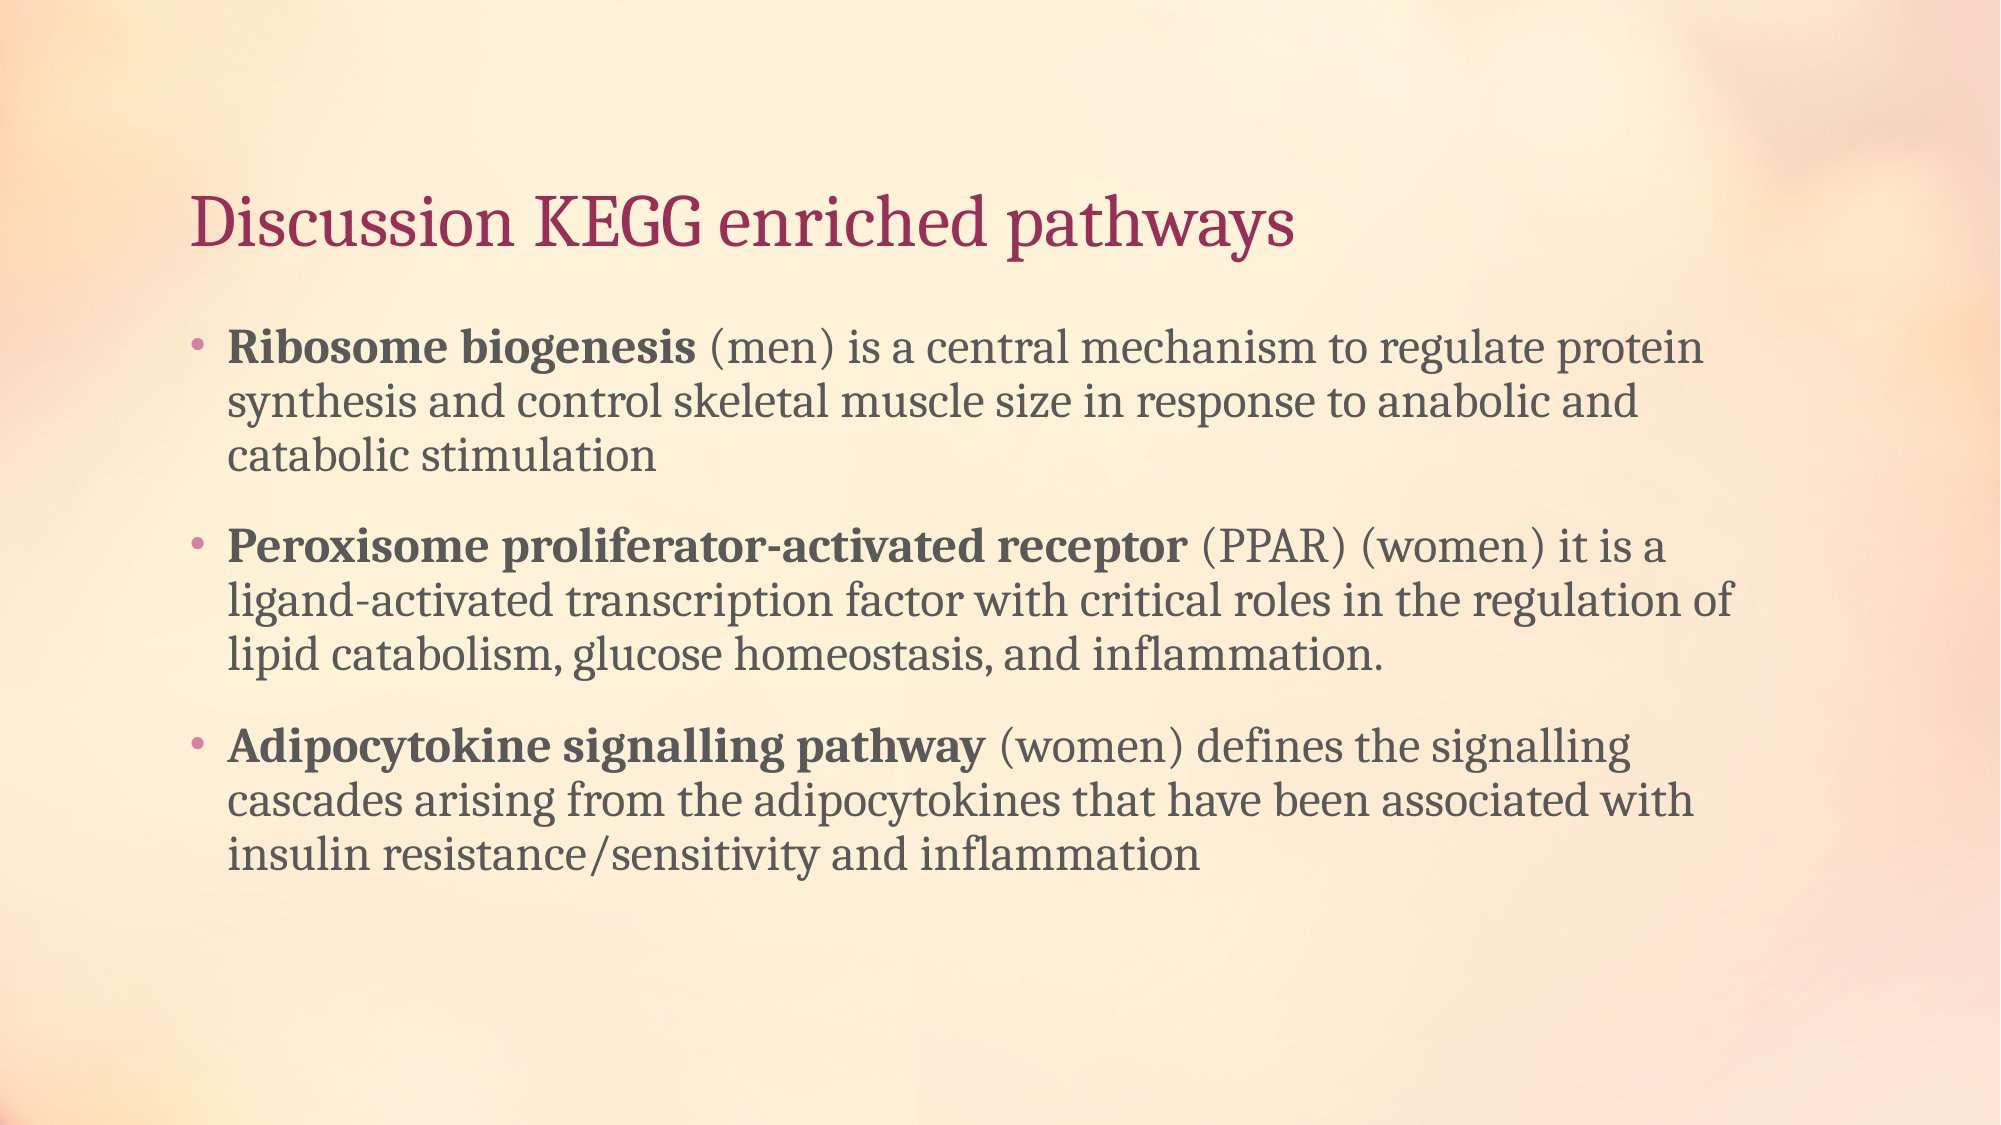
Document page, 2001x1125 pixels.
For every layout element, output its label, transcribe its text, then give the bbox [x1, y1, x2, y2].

picture [0, 0, 2001, 1125]
list Ribosome biogenesis (men) is a central mechanism to regulate protein synthesis and control skeletal muscle size in response to anabolic and catabolic stimulation Peroxisome proliferator-activated receptor (PPAR) (women) it is a ligand-activated transcription factor with critical roles in the regulation of lipid catabolism, glucose homeostasis, and inflammation. Adipocytokine signalling pathway (women) defines the signalling cascades arising from the adipocytokines that have been associated with insulin resistance/sensitivity and inflammation [174, 312, 1825, 1013]
title Discussion KEGG enriched pathways [174, 75, 1825, 271]
